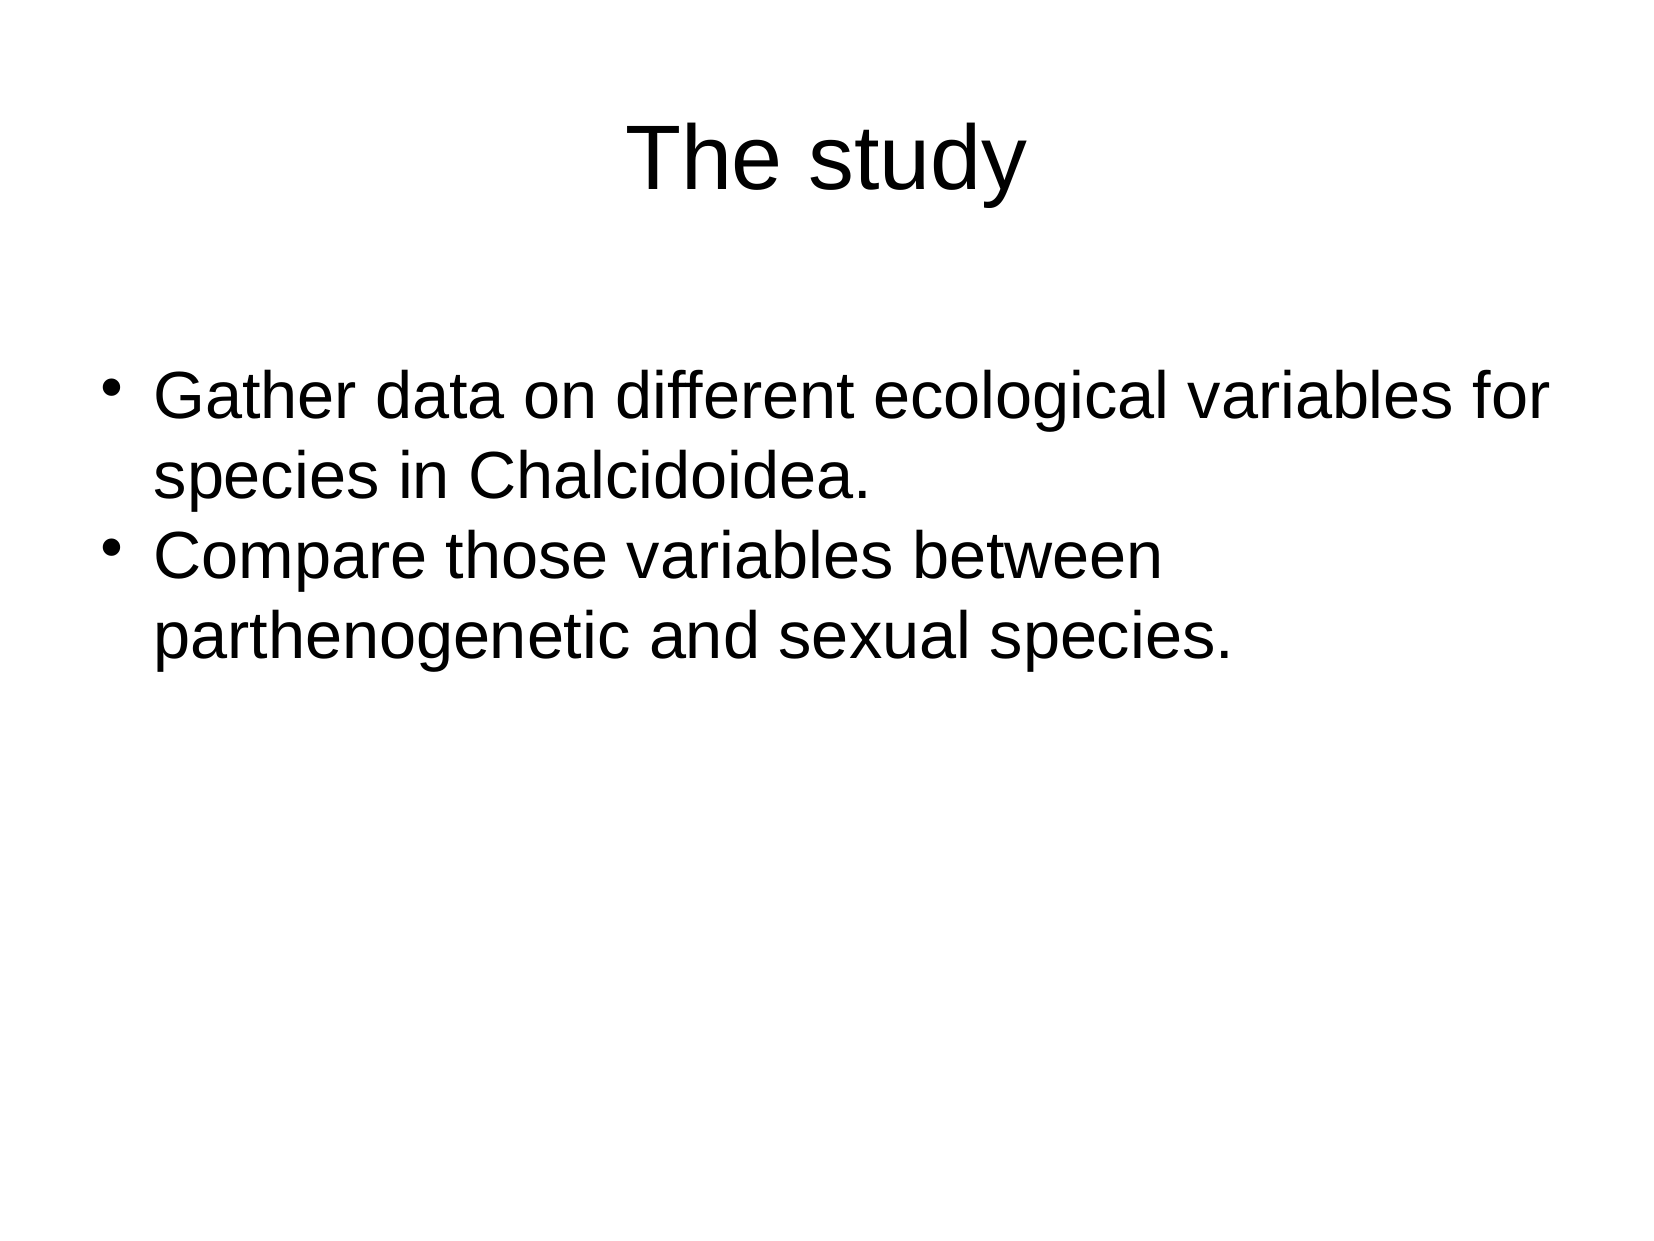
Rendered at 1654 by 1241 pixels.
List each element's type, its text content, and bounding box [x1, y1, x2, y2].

text_box Gather data on different ecological variables for species in Chalcidoidea. Compare those variables between parthenogenetic and sexual species. [82, 351, 1571, 1071]
text_box The study [82, 49, 1571, 257]
